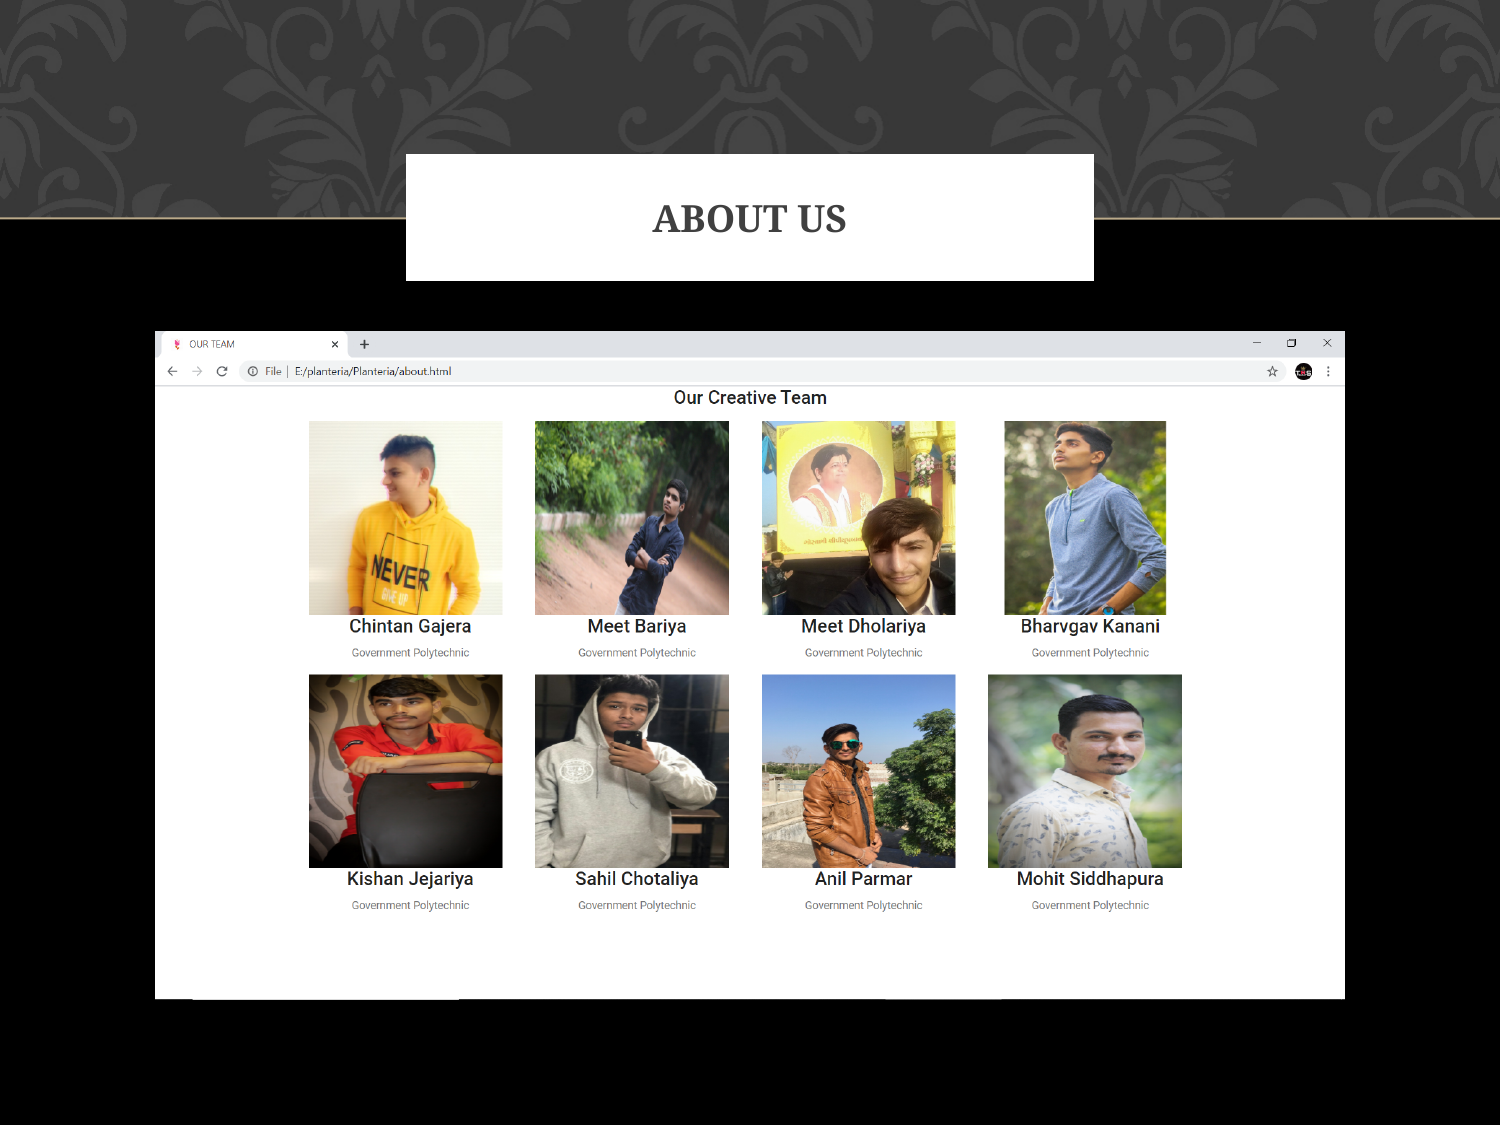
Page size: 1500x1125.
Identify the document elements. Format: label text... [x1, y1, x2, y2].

title ABOUT US [406, 154, 1094, 281]
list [155, 331, 1345, 1001]
